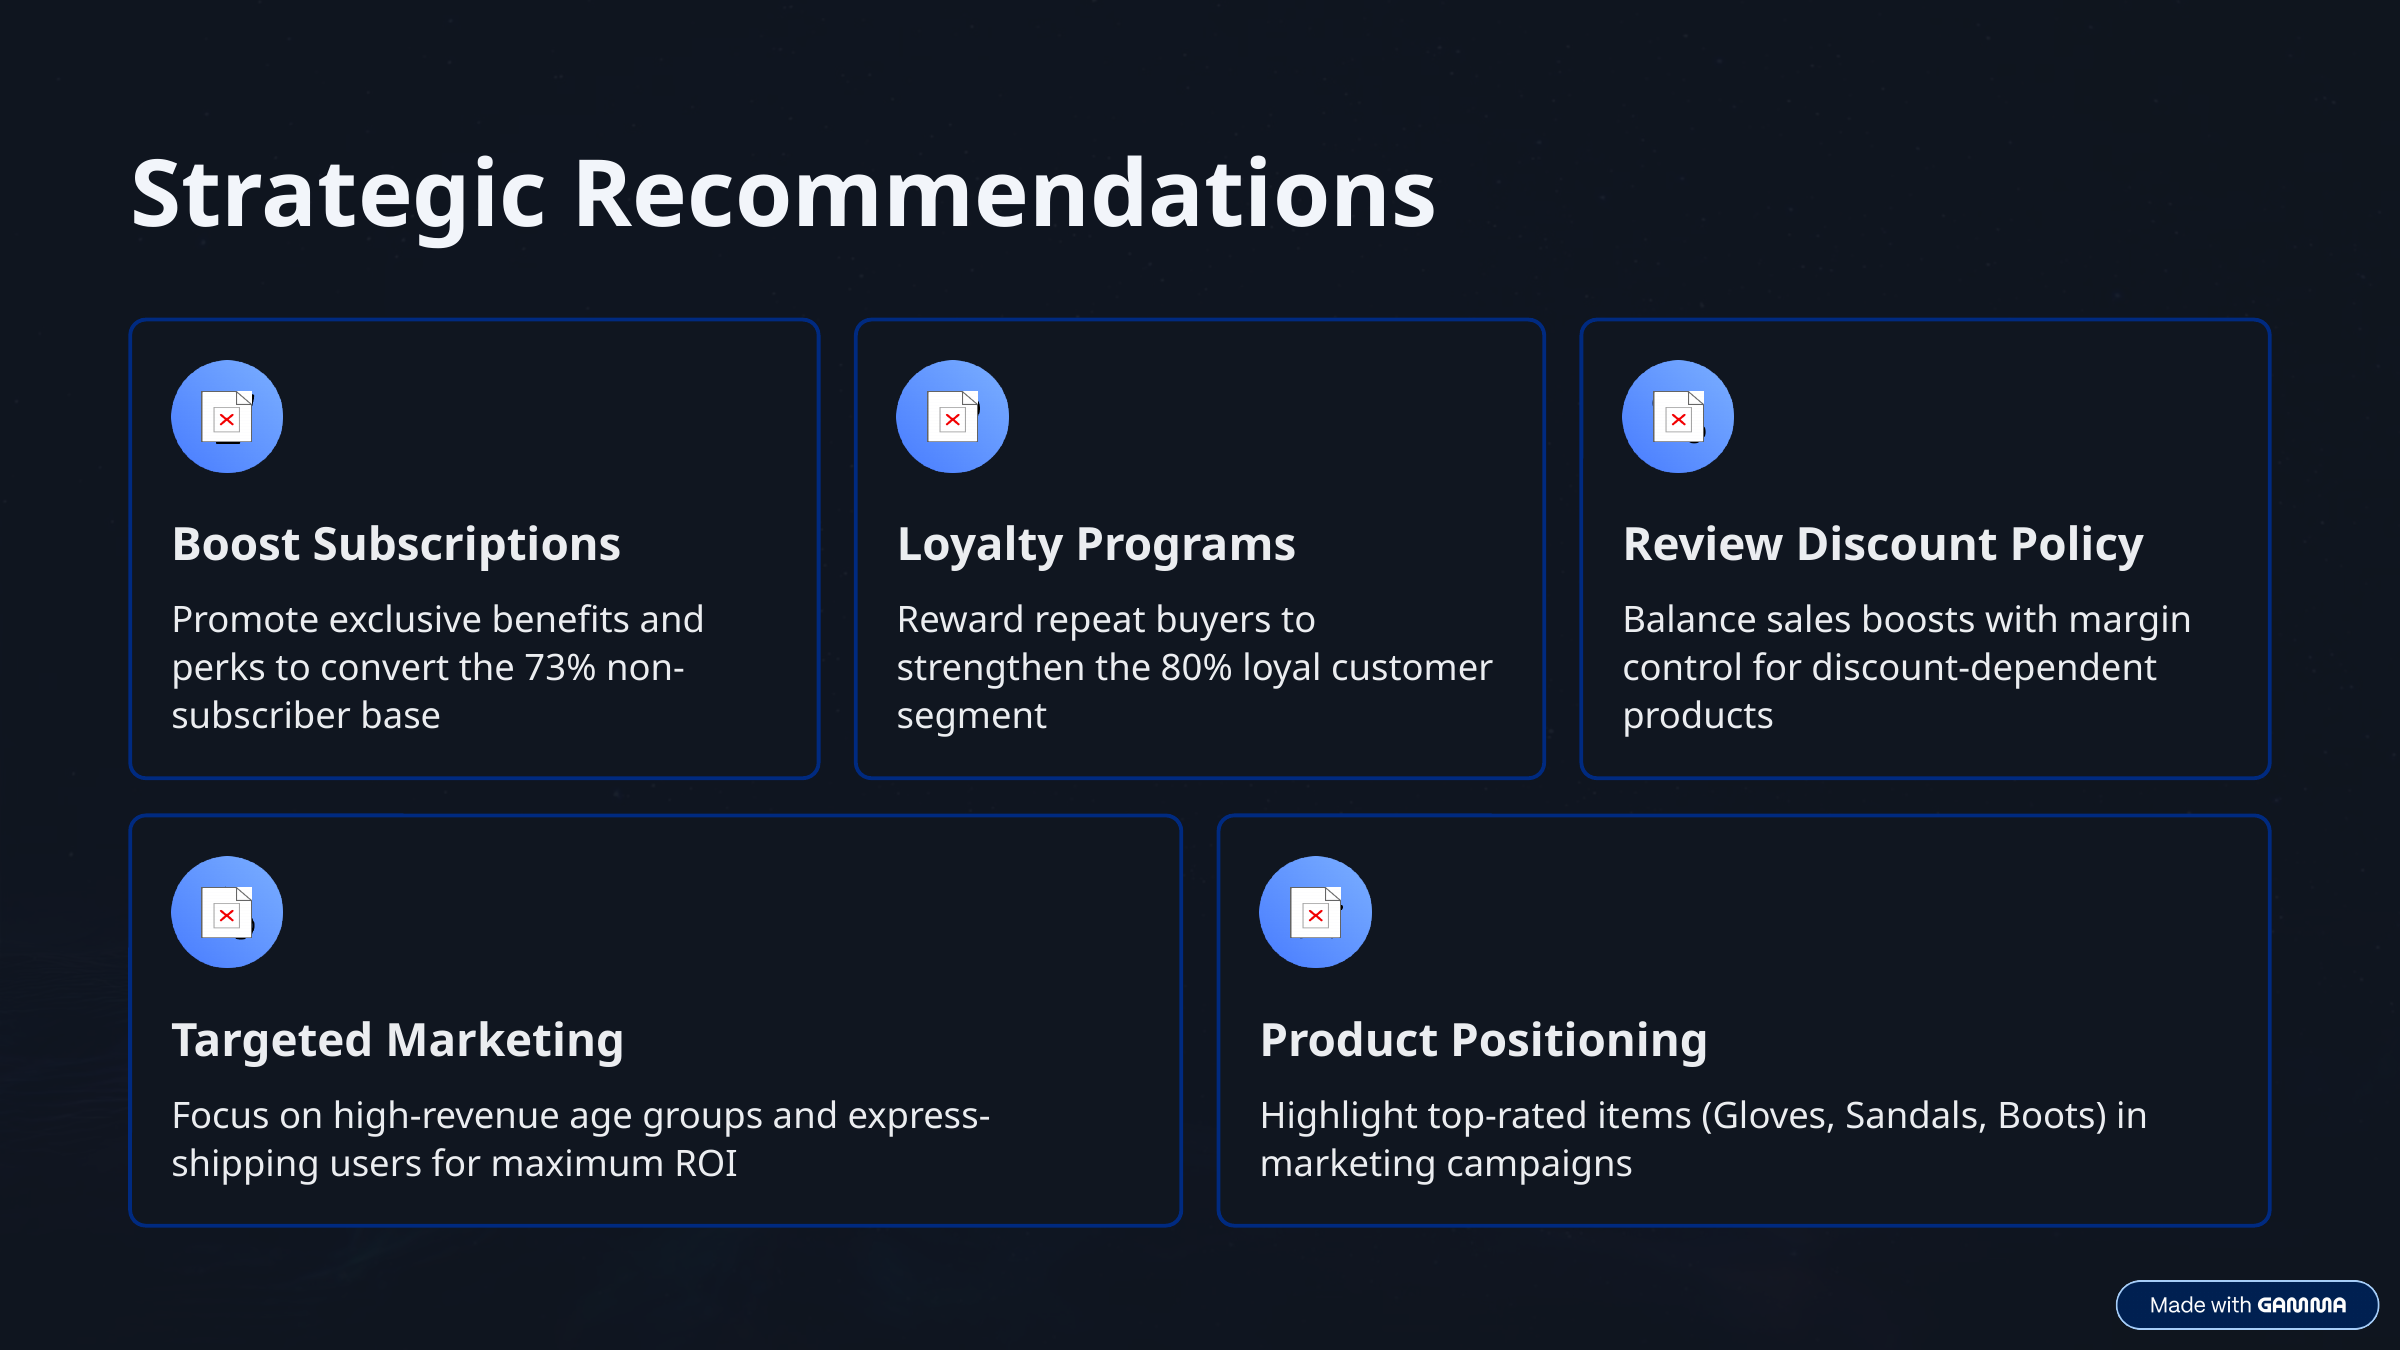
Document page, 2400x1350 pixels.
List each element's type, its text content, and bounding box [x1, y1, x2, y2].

picture [1259, 856, 1372, 968]
text_box [1581, 319, 2270, 779]
text_box Highlight top-rated items (Gloves, Sandals, Boots) in marketing campaigns [1259, 1087, 2229, 1185]
picture [171, 856, 283, 968]
text_box [130, 319, 819, 779]
text_box Promote exclusive benefits and perks to convert the 73% non-subscriber base [171, 592, 778, 738]
picture [171, 360, 283, 473]
text_box Boost Subscriptions [171, 509, 637, 570]
text_box Product Positioning [1259, 1005, 1725, 1066]
text_box Review Discount Policy [1622, 509, 2151, 570]
text_box Loyalty Programs [896, 509, 1362, 570]
text_box [1218, 815, 2270, 1226]
text_box [130, 815, 1182, 1226]
text_box Targeted Marketing [171, 1005, 637, 1066]
text_box Strategic Recommendations [130, 124, 1426, 246]
picture [896, 360, 1009, 473]
text_box Balance sales boosts with margin control for discount-dependent products [1622, 592, 2229, 738]
picture [2106, 1271, 2389, 1339]
text_box Focus on high-revenue age groups and express-shipping users for maximum ROI [171, 1087, 1141, 1185]
text_box [855, 319, 1545, 779]
text_box Reward repeat buyers to strengthen the 80% loyal customer segment [896, 592, 1504, 738]
picture [1622, 360, 1734, 473]
